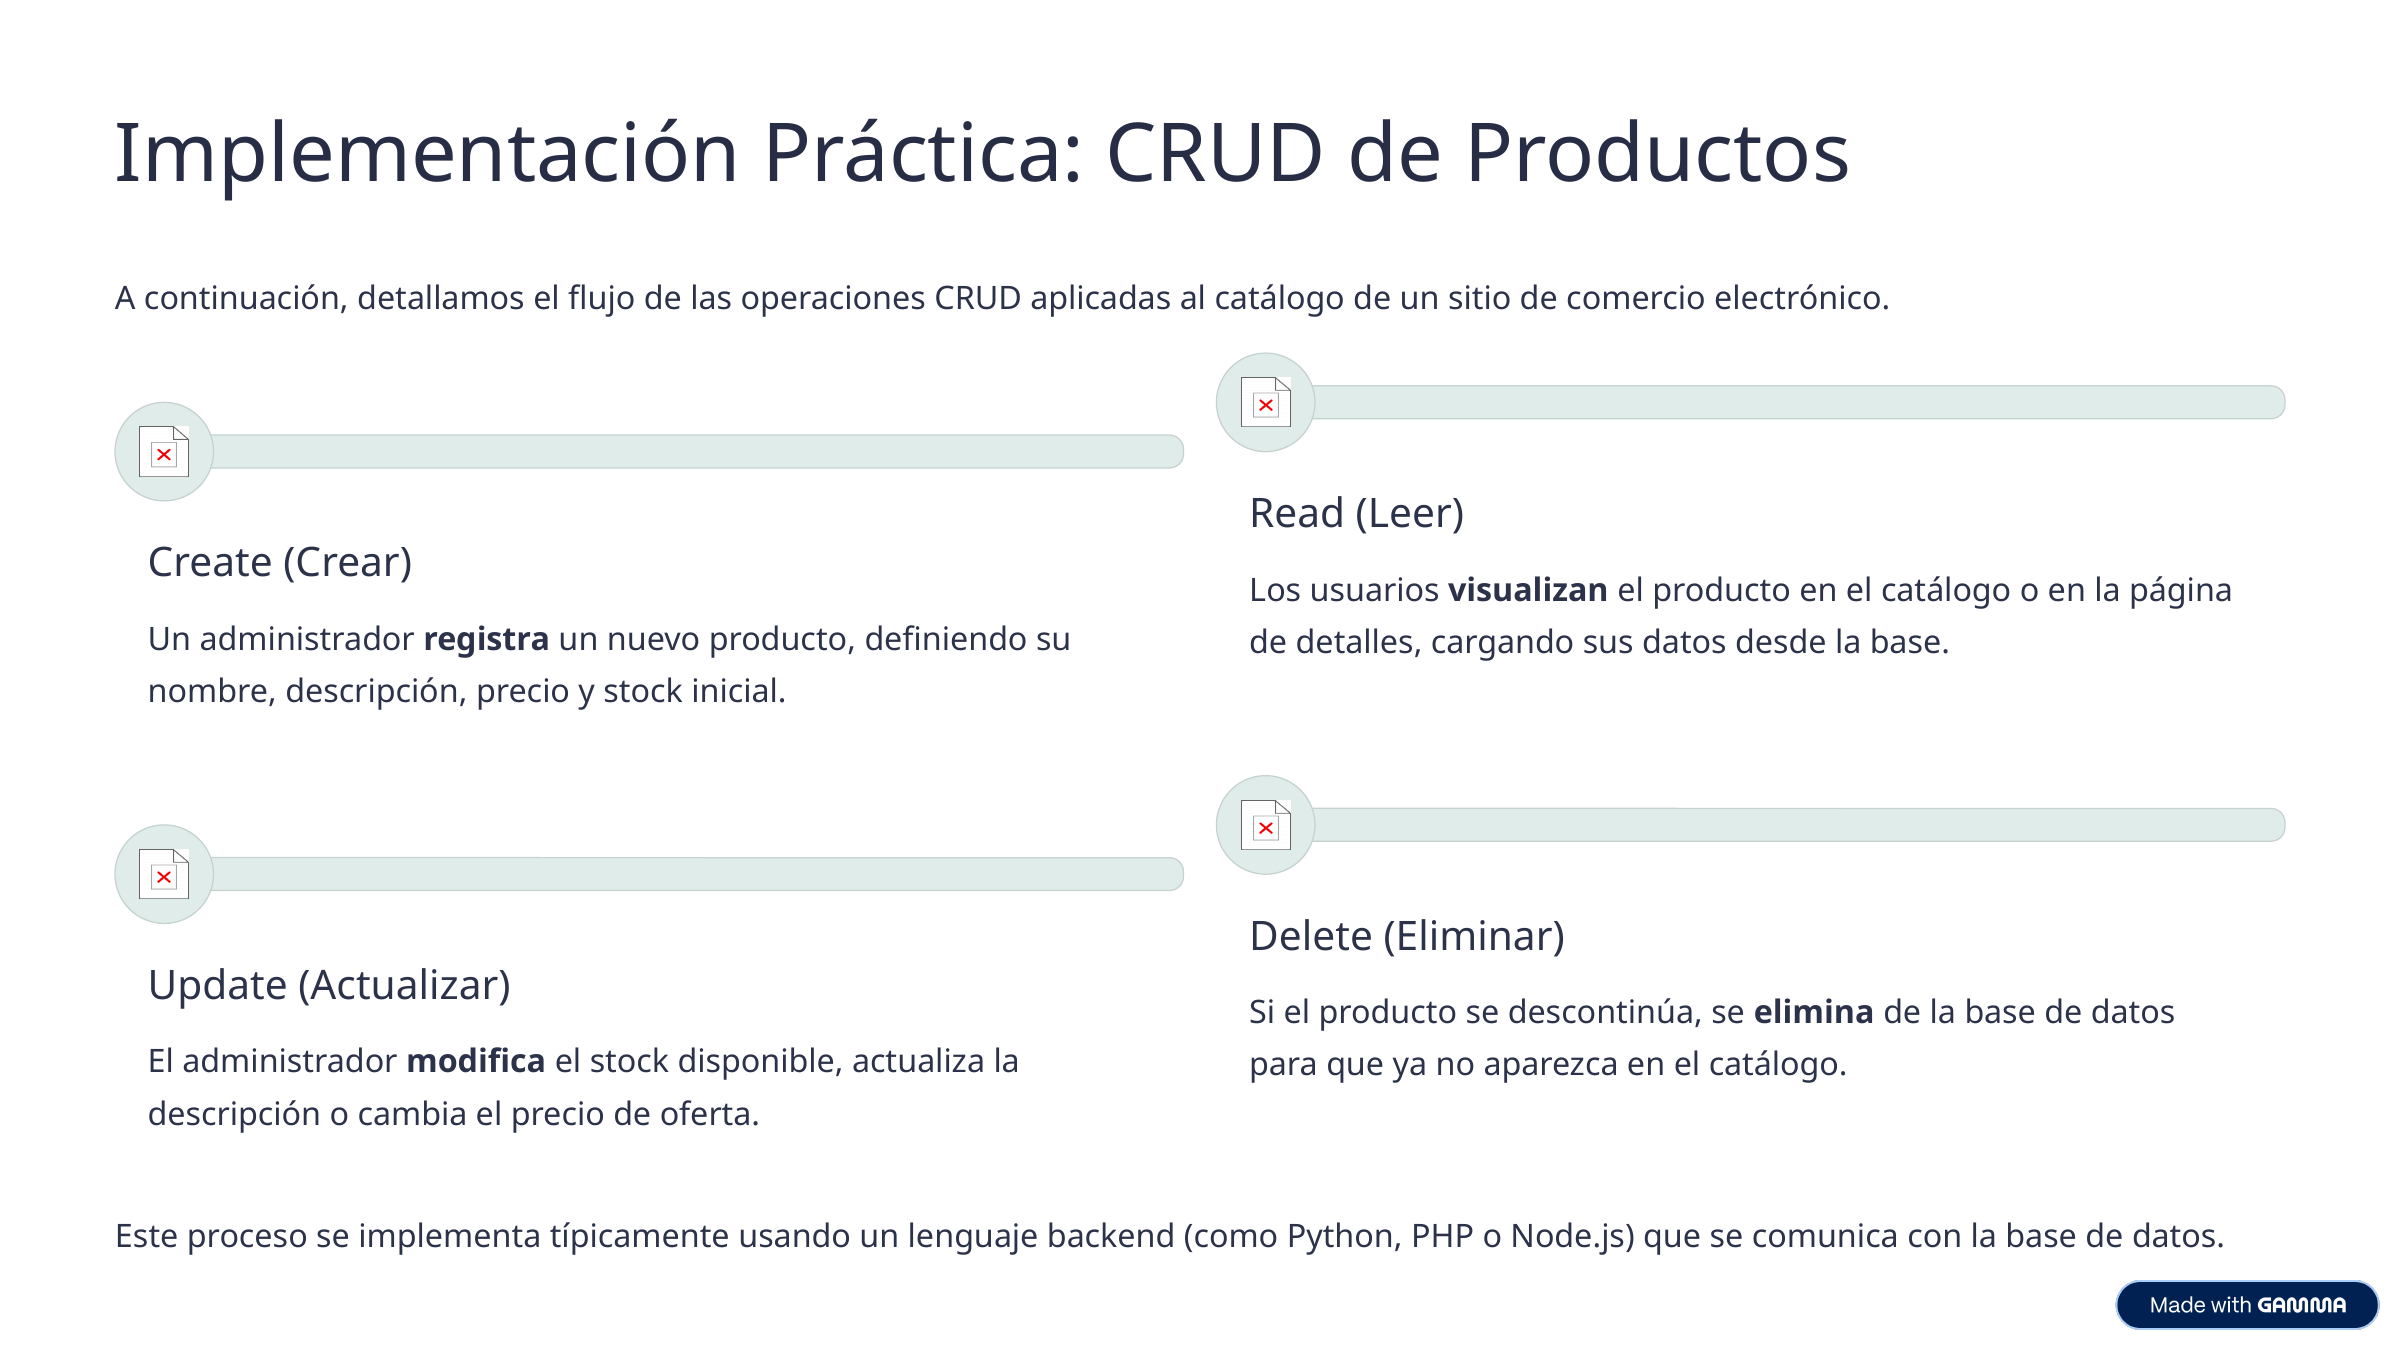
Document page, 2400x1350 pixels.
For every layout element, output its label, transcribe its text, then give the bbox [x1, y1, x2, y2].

text_box [114, 824, 214, 924]
text_box Delete (Eliminar) [1249, 907, 1660, 959]
text_box [211, 435, 1184, 468]
text_box [1216, 775, 1315, 875]
text_box Read (Leer) [1249, 484, 1660, 536]
text_box Si el producto se descontinúa, se elimina de la base de datos para que ya no aparezca en el catálogo. [1249, 978, 2253, 1084]
text_box [211, 857, 1184, 891]
text_box [1216, 353, 1315, 452]
text_box Update (Actualizar) [147, 956, 559, 1008]
picture [2106, 1271, 2389, 1339]
text_box [1313, 385, 2285, 419]
picture [139, 849, 189, 899]
text_box Este proceso se implementa típicamente usando un lenguaje backend (como Python, PHP o Node.js) que se comunica con la base de datos. [114, 1202, 2285, 1255]
text_box [114, 402, 214, 501]
picture [1240, 800, 1291, 850]
text_box [1313, 808, 2285, 842]
text_box Un administrador registra un nuevo producto, definiendo su nombre, descripción, precio y stock inicial. [147, 604, 1151, 710]
text_box Create (Crear) [147, 533, 559, 586]
picture [1240, 377, 1291, 427]
text_box Los usuarios visualizan el producto en el catálogo o en la página de detalles, cargando sus datos desde la base. [1249, 555, 2253, 661]
text_box El administrador modifica el stock disponible, actualiza la descripción o cambia el precio de oferta. [147, 1027, 1151, 1133]
picture [139, 426, 189, 477]
text_box Implementación Práctica: CRUD de Productos [114, 95, 1745, 198]
text_box A continuación, detallamos el flujo de las operaciones CRUD aplicadas al catálogo de un sitio de comercio electrónico. [114, 263, 2285, 317]
